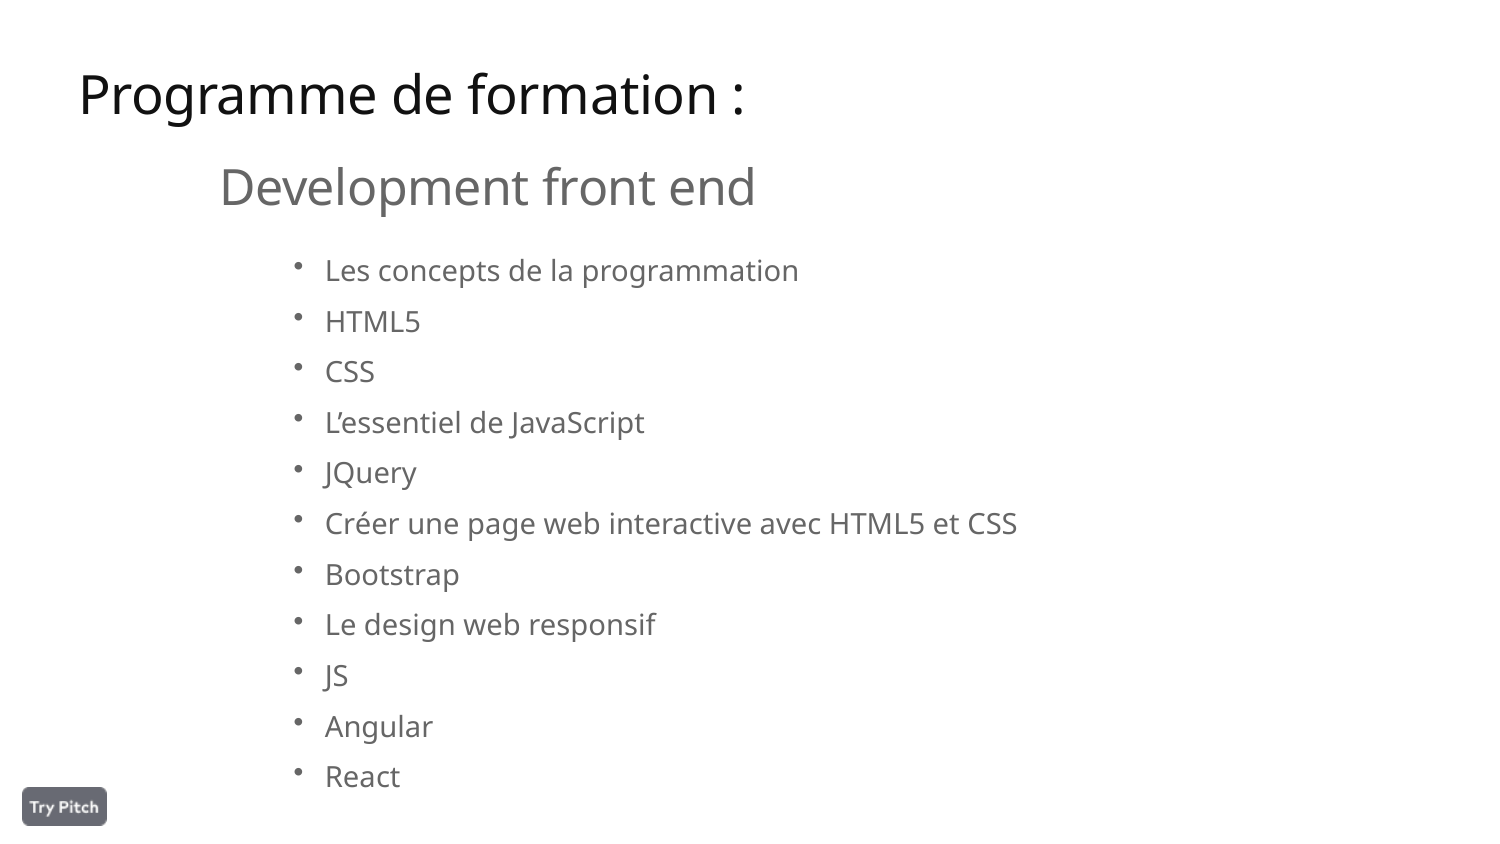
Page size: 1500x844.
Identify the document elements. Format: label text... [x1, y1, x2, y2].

text_box Development front end [168, 150, 758, 216]
picture [22, 787, 107, 826]
text_box Les concepts de la programmation HTML5 CSS L’essentiel de JavaScript JQuery Créer une page web interactive avec HTML5 et CSS Bootstrap Le design web responsif JS Angular React [293, 236, 1194, 794]
text_box Programme de formation : [78, 54, 829, 126]
